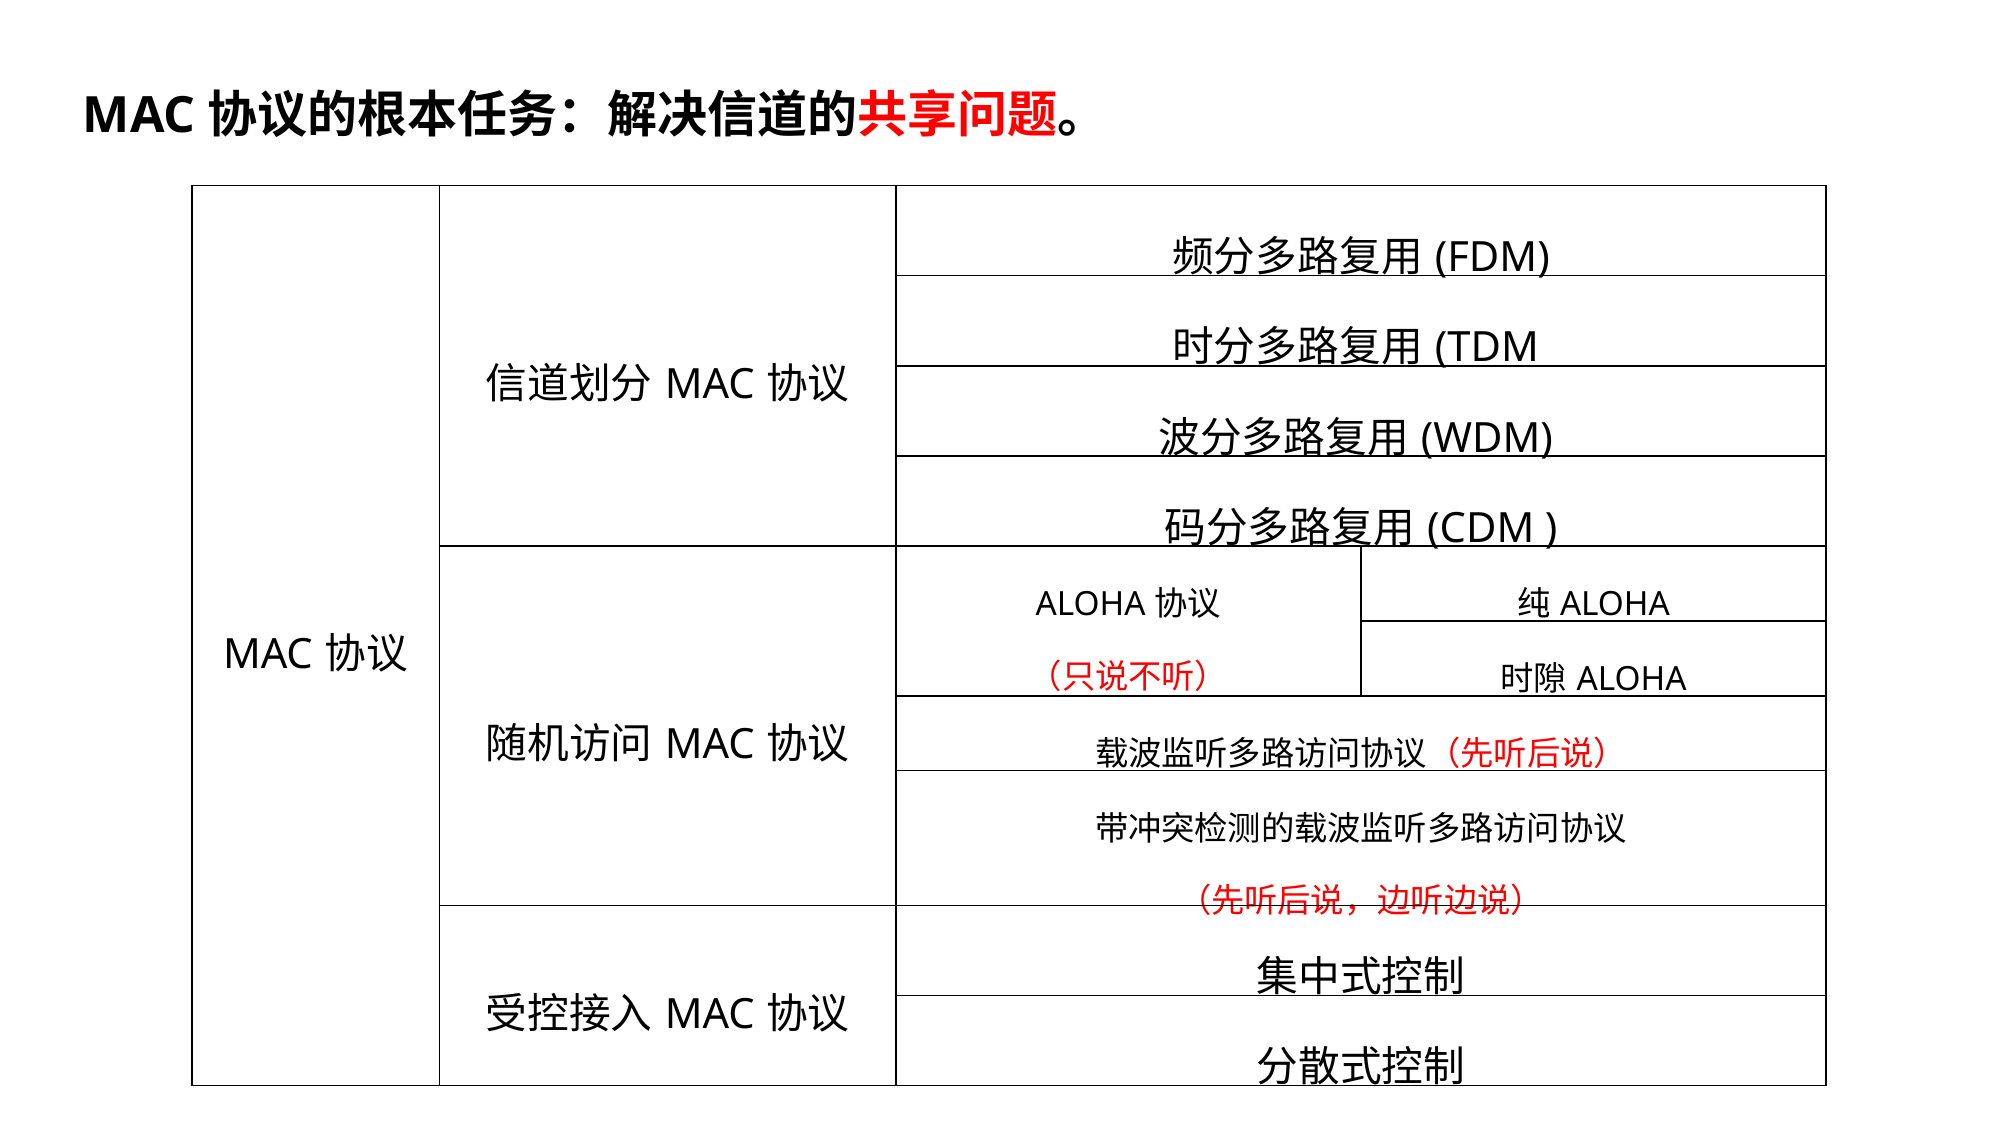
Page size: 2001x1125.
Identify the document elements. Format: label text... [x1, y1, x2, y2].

table_cell ALOHA协议 （只说不听） [897, 547, 1360, 695]
table_cell 集中式控制 [897, 906, 1825, 995]
table_cell 分散式控制 [897, 996, 1825, 1085]
table_cell 受控接入MAC协议 [440, 906, 895, 1085]
table_header 信道划分MAC协议 [440, 186, 895, 545]
table_cell 纯ALOHA [1362, 547, 1825, 620]
table_header MAC协议 [193, 186, 439, 1085]
table_cell 带冲突检测的载波监听多路访问协议 （先听后说，边听边说） [897, 771, 1825, 905]
table_cell 载波监听多路访问协议（先听后说） [897, 697, 1825, 770]
table_cell 码分多路复用(CDM ) [897, 457, 1825, 545]
table_cell 时隙ALOHA [1362, 622, 1825, 695]
table_cell 时分多路复用(TDM [897, 276, 1825, 365]
table_cell 随机访问MAC协议 [440, 547, 895, 905]
table_header 频分多路复用(FDM) [897, 186, 1825, 275]
text_box MAC协议的根本任务：解决信道的共享问题。 [67, 45, 1845, 151]
table_cell 波分多路复用(WDM) [897, 367, 1825, 455]
